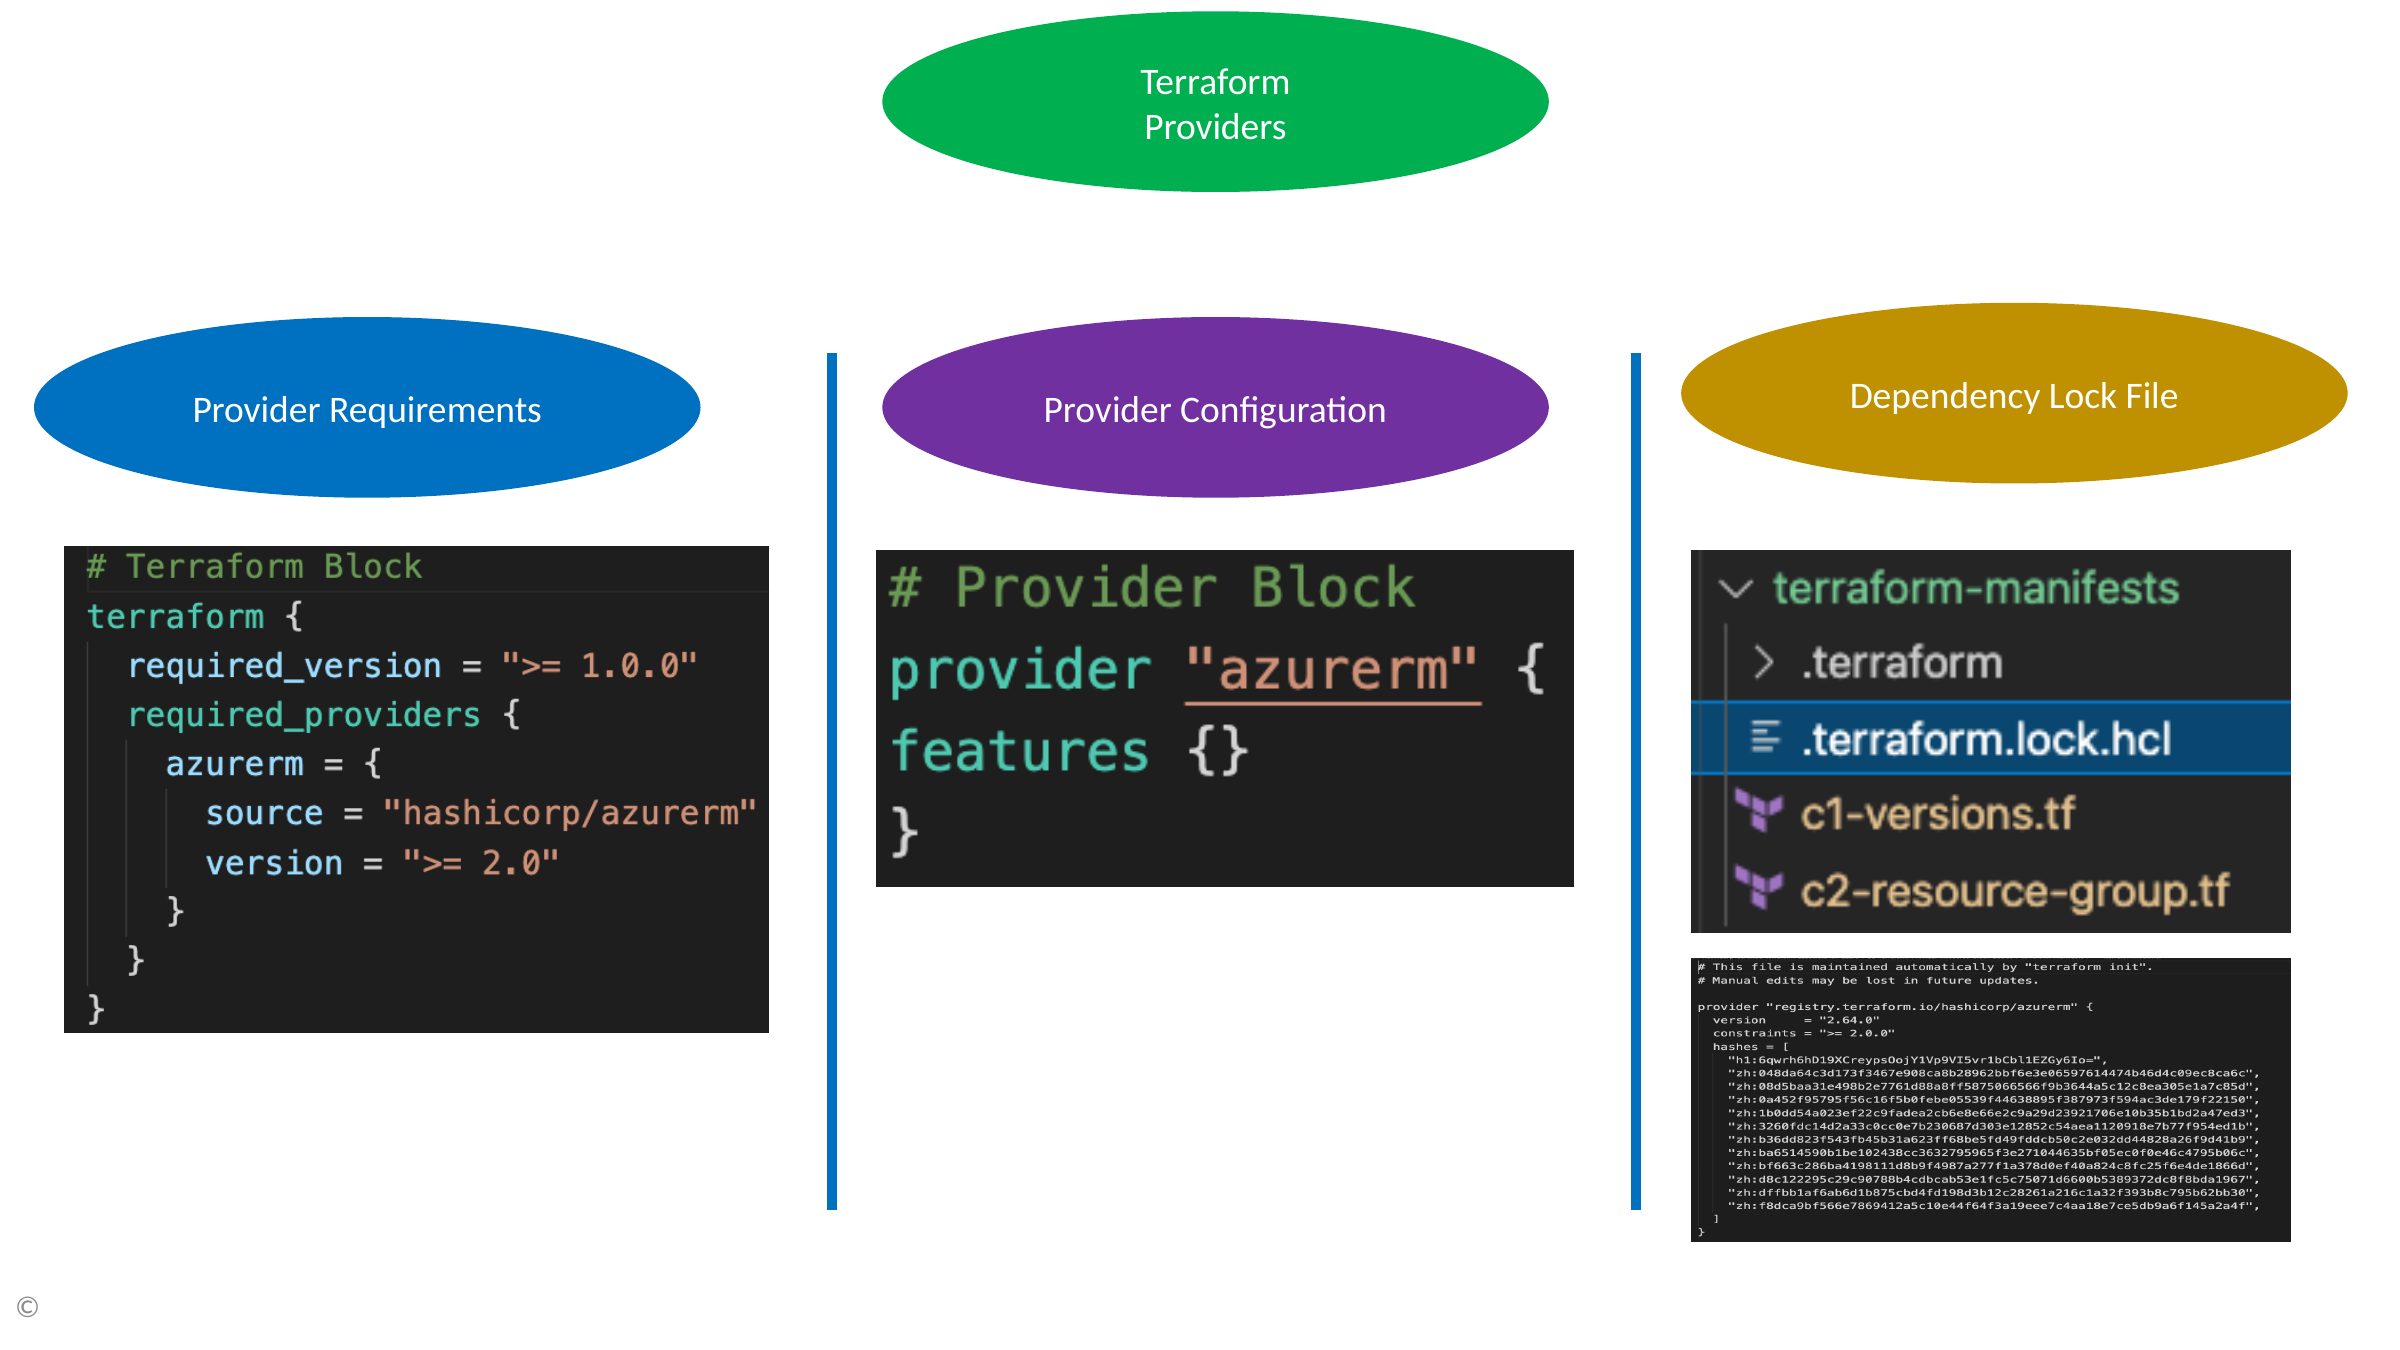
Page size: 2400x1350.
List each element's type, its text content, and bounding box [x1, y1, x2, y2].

text_box Provider Configuration [881, 315, 1550, 499]
picture [1691, 550, 2291, 933]
footer © [0, 1269, 810, 1342]
text_box Provider Requirements [32, 315, 702, 499]
text_box Dependency Lock File [1680, 301, 2349, 485]
picture [64, 546, 769, 1033]
picture [876, 550, 1574, 887]
text_box Terraform Providers [881, 10, 1550, 194]
picture [1691, 958, 2291, 1242]
